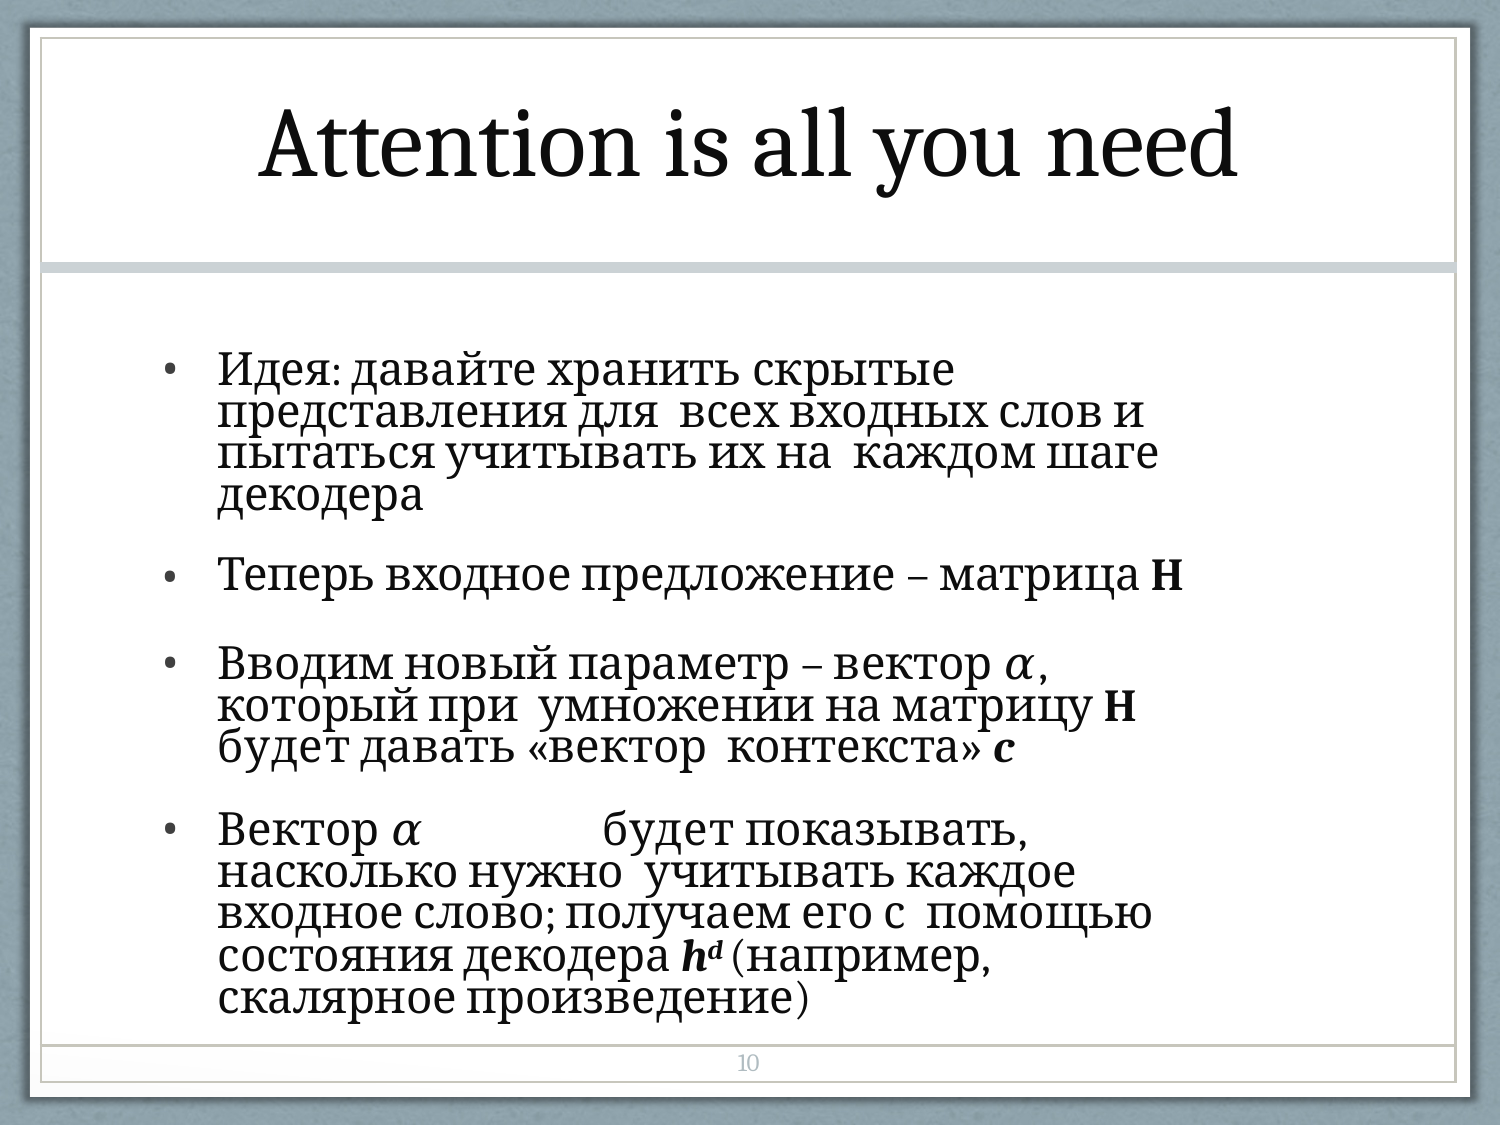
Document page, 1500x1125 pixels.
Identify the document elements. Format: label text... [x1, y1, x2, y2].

picture [0, 0, 1500, 1125]
table_cell 10 [42, 1047, 1454, 1081]
table_header Attention is all you need [42, 39, 1454, 262]
table_cell Идея: давайте хранить скрытые представления для всех входных слов и пытаться учитывать их на каждом шаге декодера Теперь входное предложение – матрица H Вводим новый параметр – вектор 𝛼, который при умножении на матрицу H будет давать «вектор контекста» c Вектор 𝛼 будет показывать, насколько нужно учитывать каждое входное слово; получаем его с помощью состояния декодера hd (например, скалярное произведение) [42, 273, 1454, 1044]
